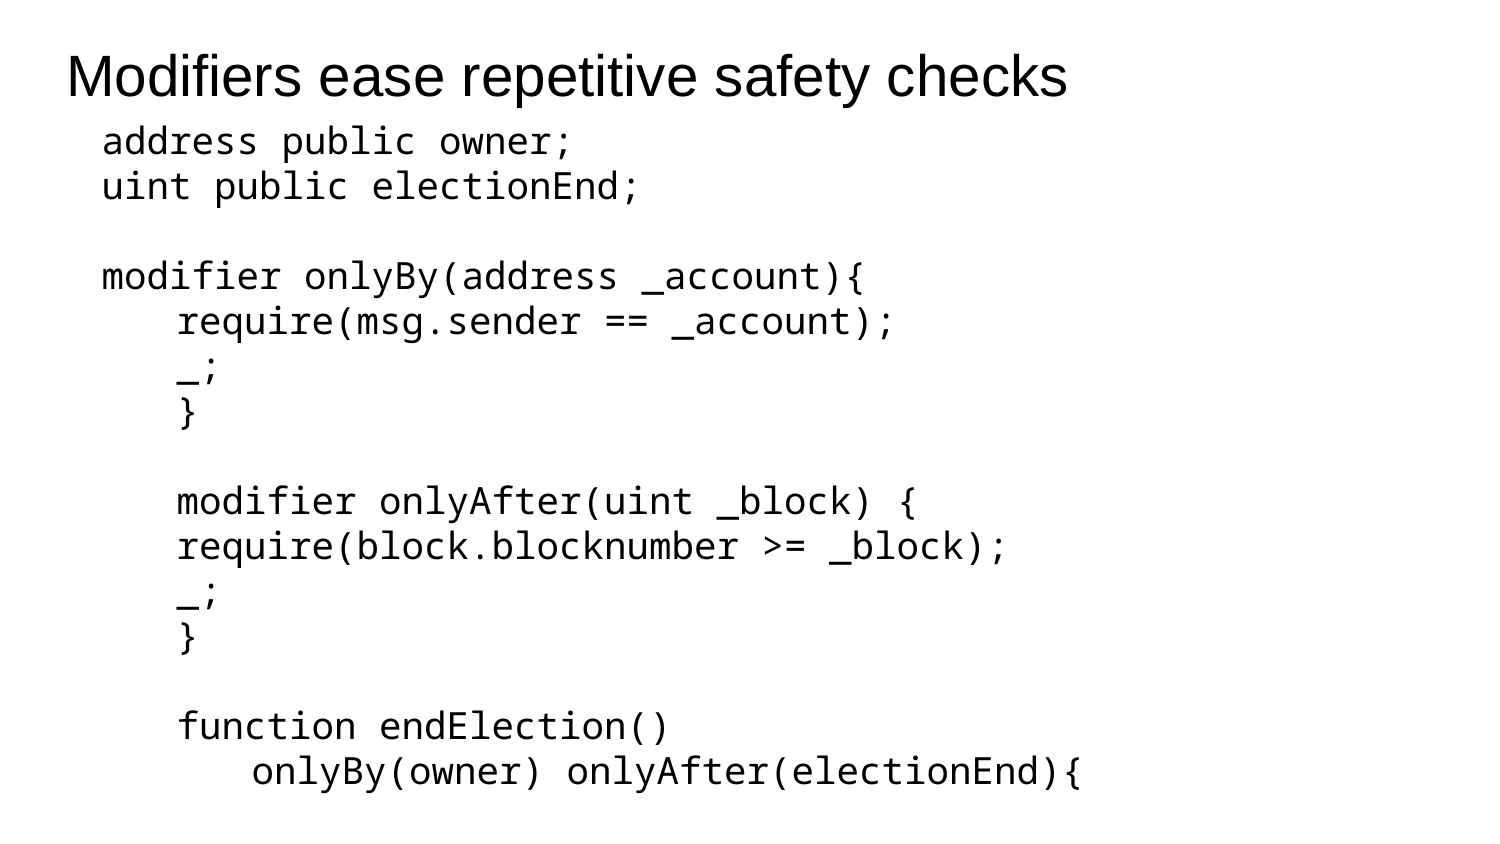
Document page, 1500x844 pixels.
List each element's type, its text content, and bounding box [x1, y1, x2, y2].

text_box address public owner; uint public electionEnd; modifier onlyBy(address _account){ require(msg.sender == _account); _; } modifier onlyAfter(uint _block) { require(block.blocknumber >= _block); _; } function endElection() onlyBy(owner) onlyAfter(electionEnd){ [86, 100, 1362, 844]
title Modifiers ease repetitive safety checks [51, 23, 1449, 117]
